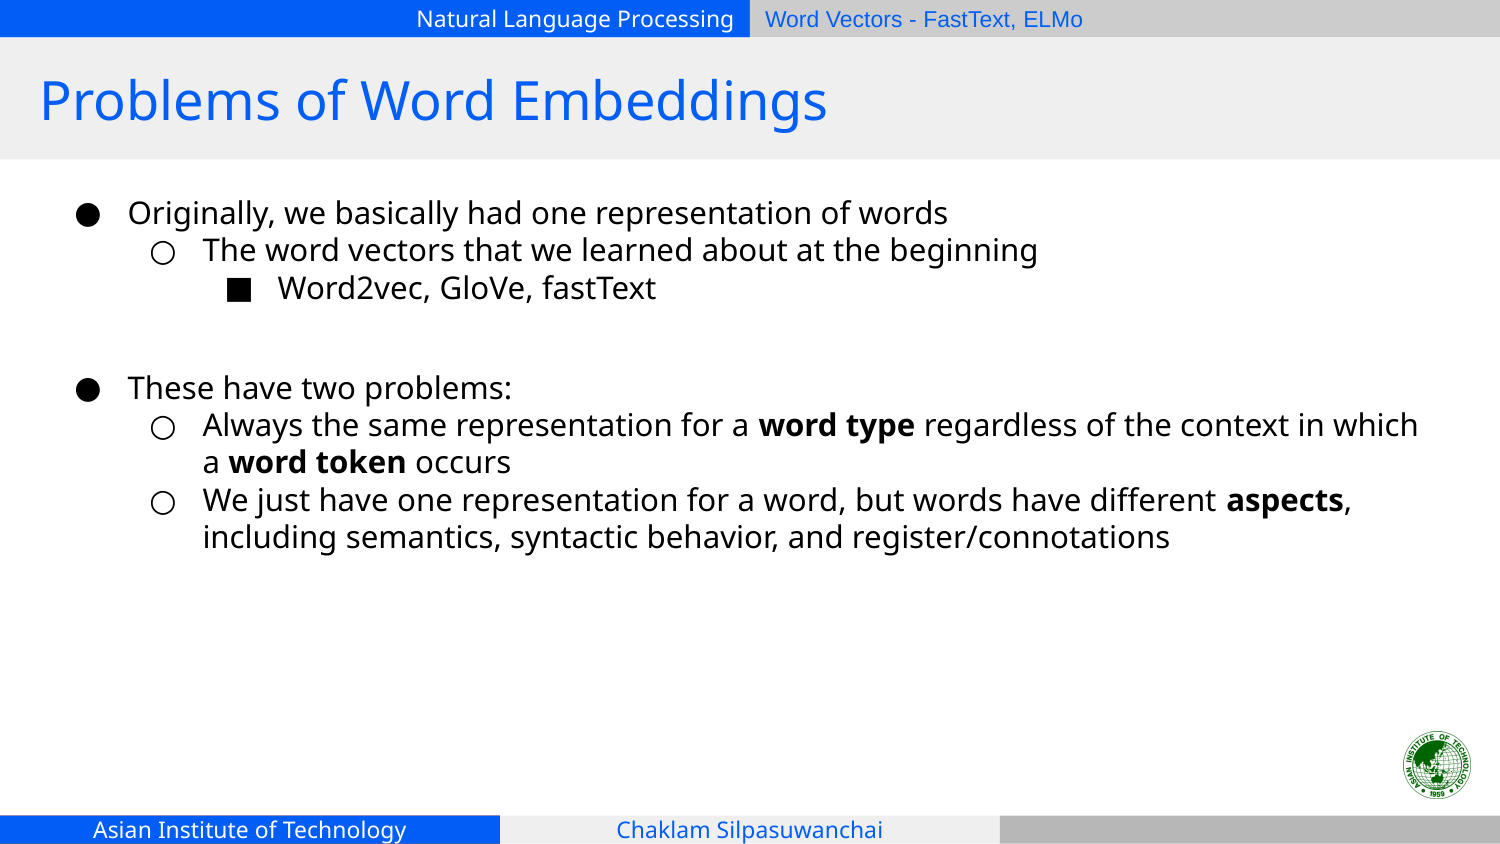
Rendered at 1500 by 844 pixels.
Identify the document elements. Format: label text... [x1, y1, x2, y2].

title Problems of Word Embeddings [24, 37, 1475, 160]
picture [1403, 731, 1471, 799]
list Originally, we basically had one representation of words The word vectors that we learned about at the beginning Word2vec, GloVe, fastText These have two problems: Always the same representation for a word type regardless of the context in which a word token occurs We just have one representation for a word, but words have different aspects, including semantics, syntactic behavior, and register/connotations [37, 178, 1453, 739]
